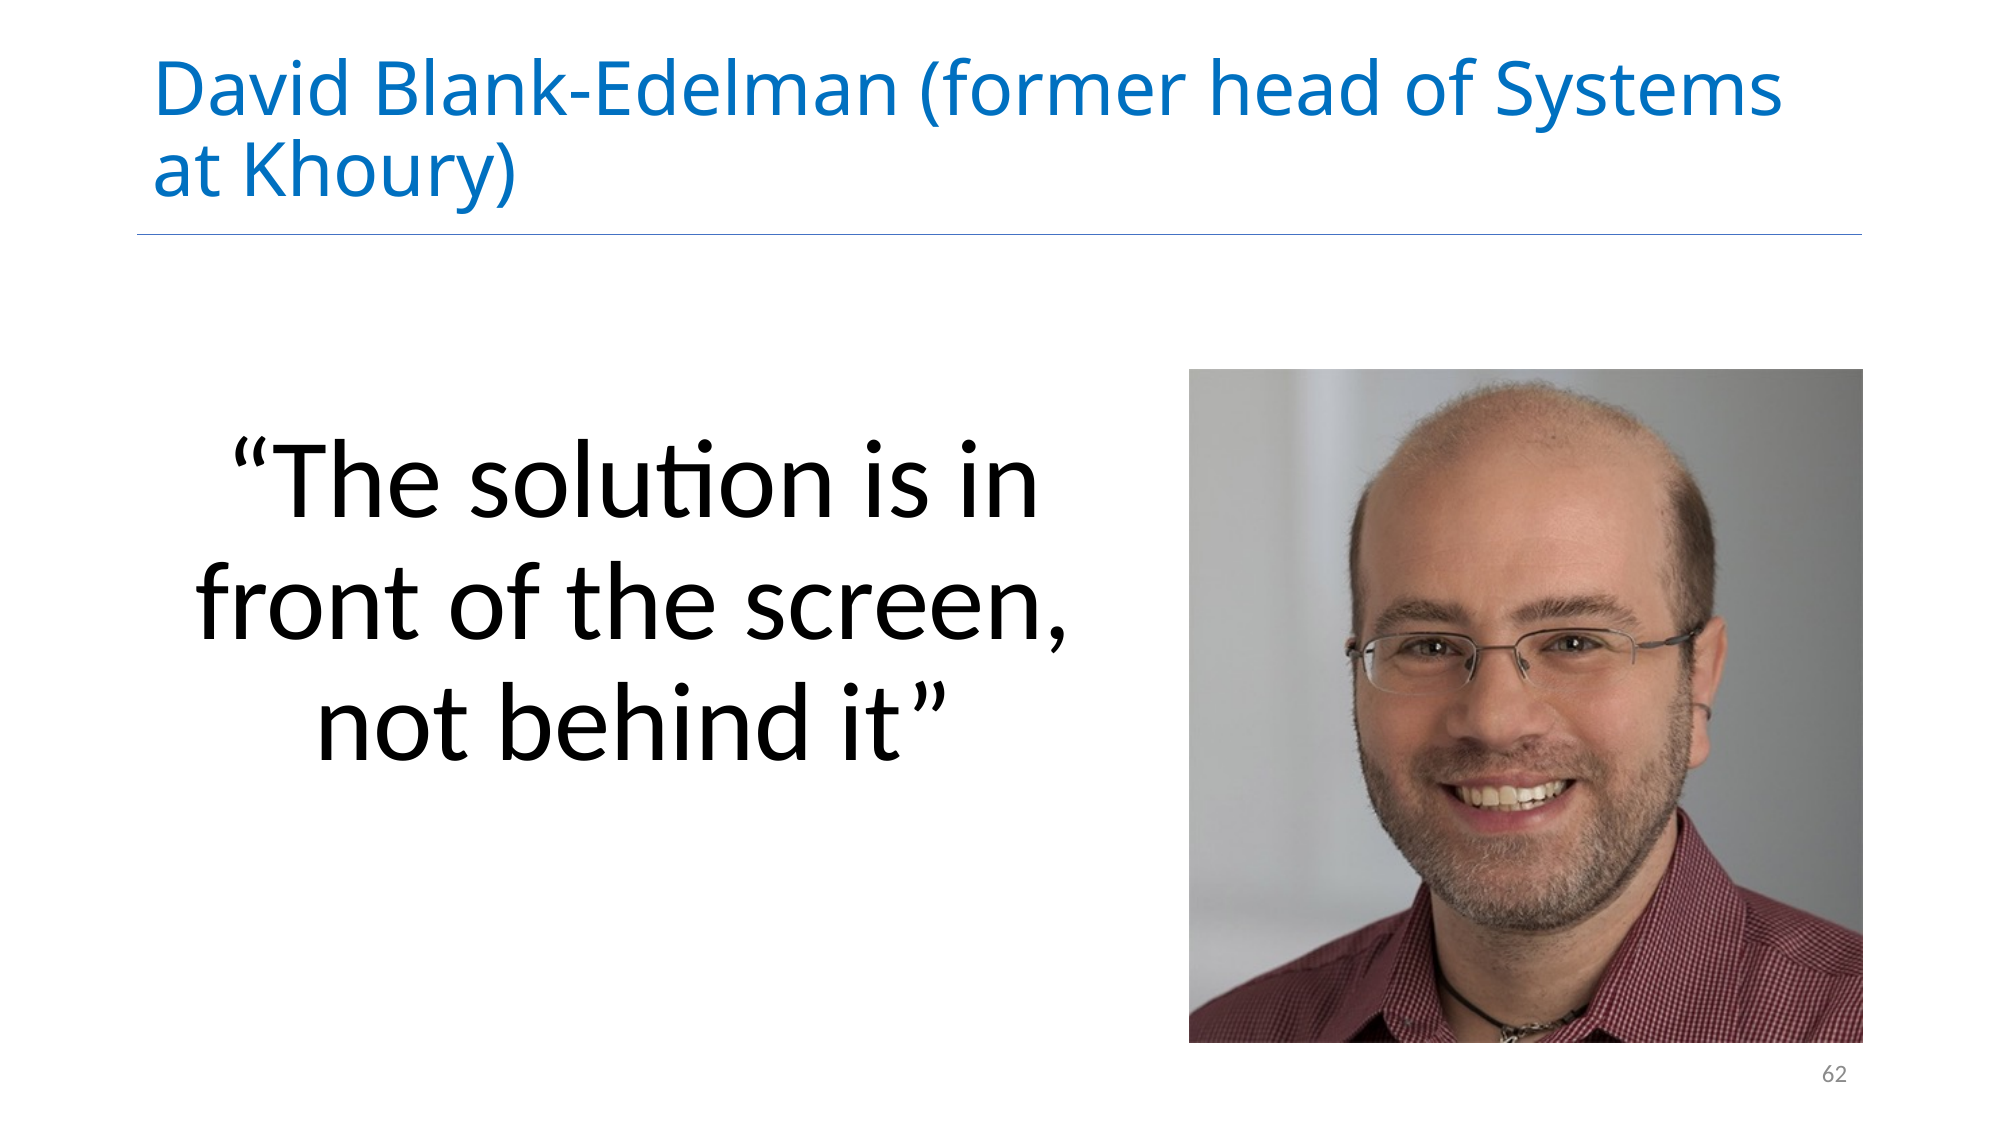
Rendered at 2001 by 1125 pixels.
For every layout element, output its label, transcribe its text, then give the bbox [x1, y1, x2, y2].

slide_number 62 [1412, 1043, 1863, 1103]
list “The solution is in front of the screen, not behind it” [137, 246, 1131, 960]
title David Blank-Edelman (former head of Systems at Khoury) [137, 3, 1863, 221]
picture [1189, 369, 1863, 1043]
